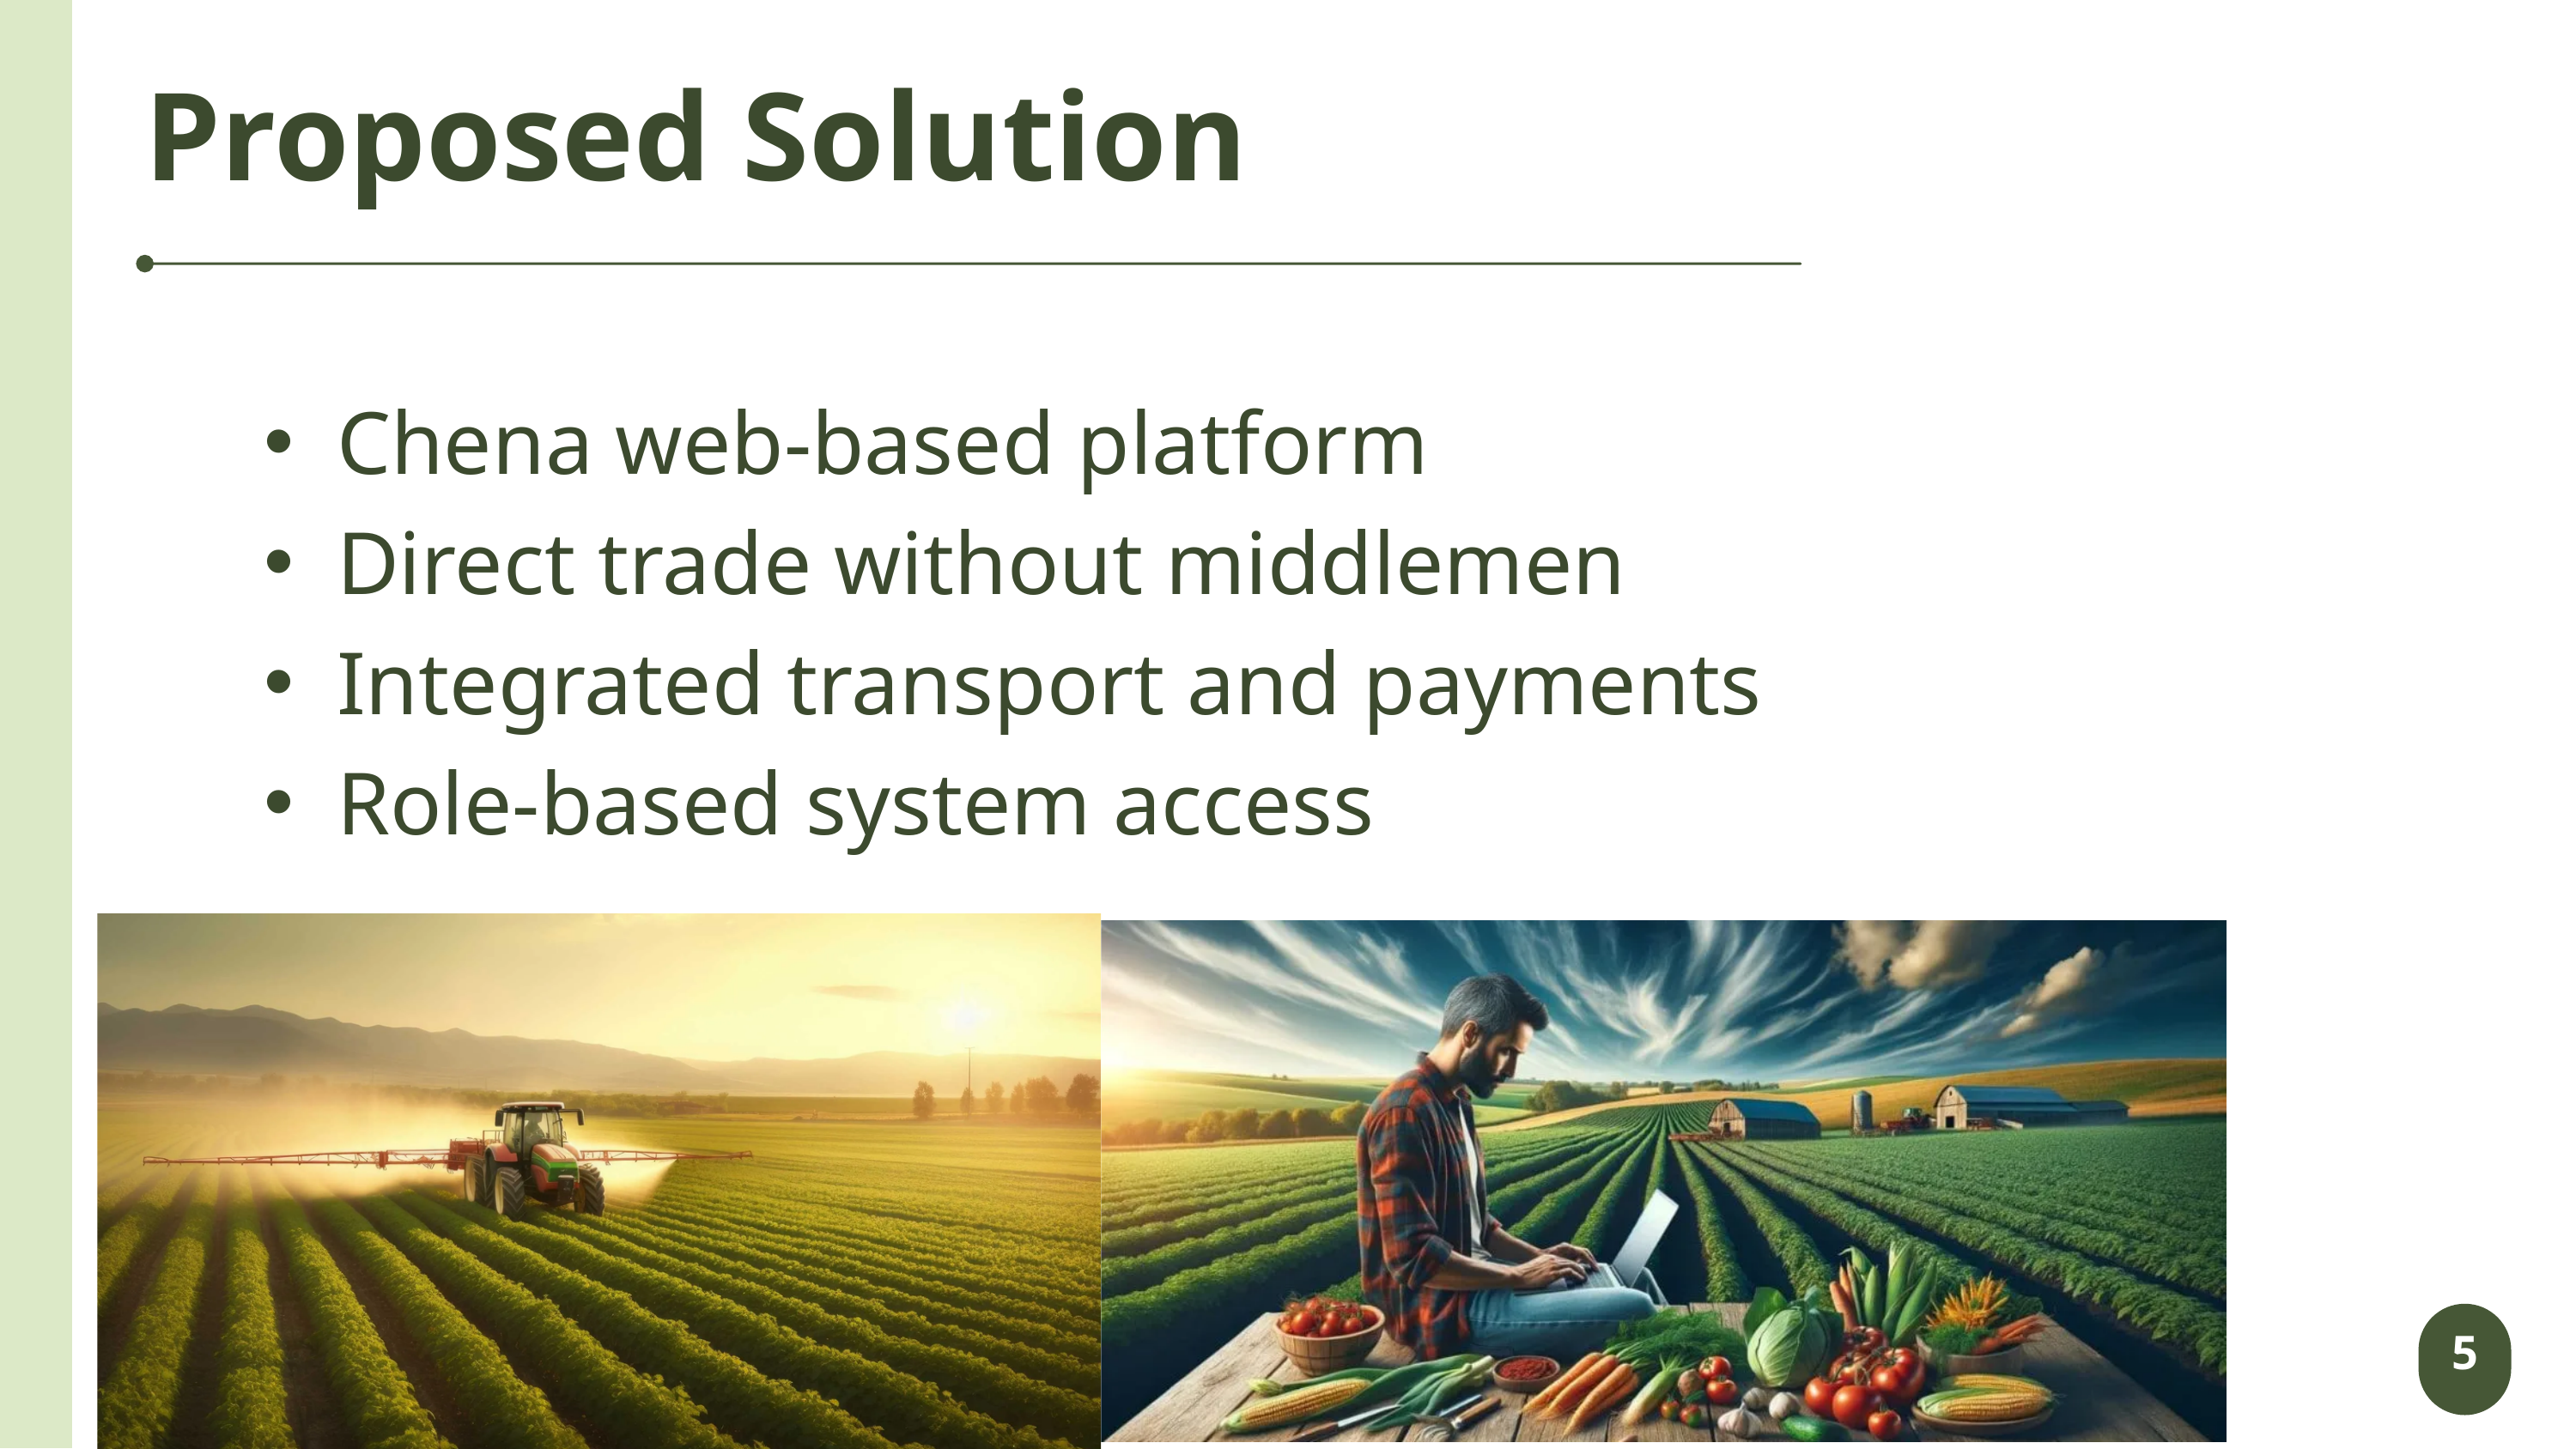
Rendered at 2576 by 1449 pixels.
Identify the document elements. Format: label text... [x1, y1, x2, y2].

text_box [1101, 920, 2227, 1442]
text_box [97, 913, 1102, 1449]
text_box [136, 254, 191, 273]
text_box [2418, 1303, 2512, 1416]
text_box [0, 0, 73, 1449]
text_box Chena web-based platform Direct trade without middlemen Integrated transport and payments Role-based system access [191, 252, 2248, 973]
text_box Proposed Solution [144, 83, 1611, 205]
